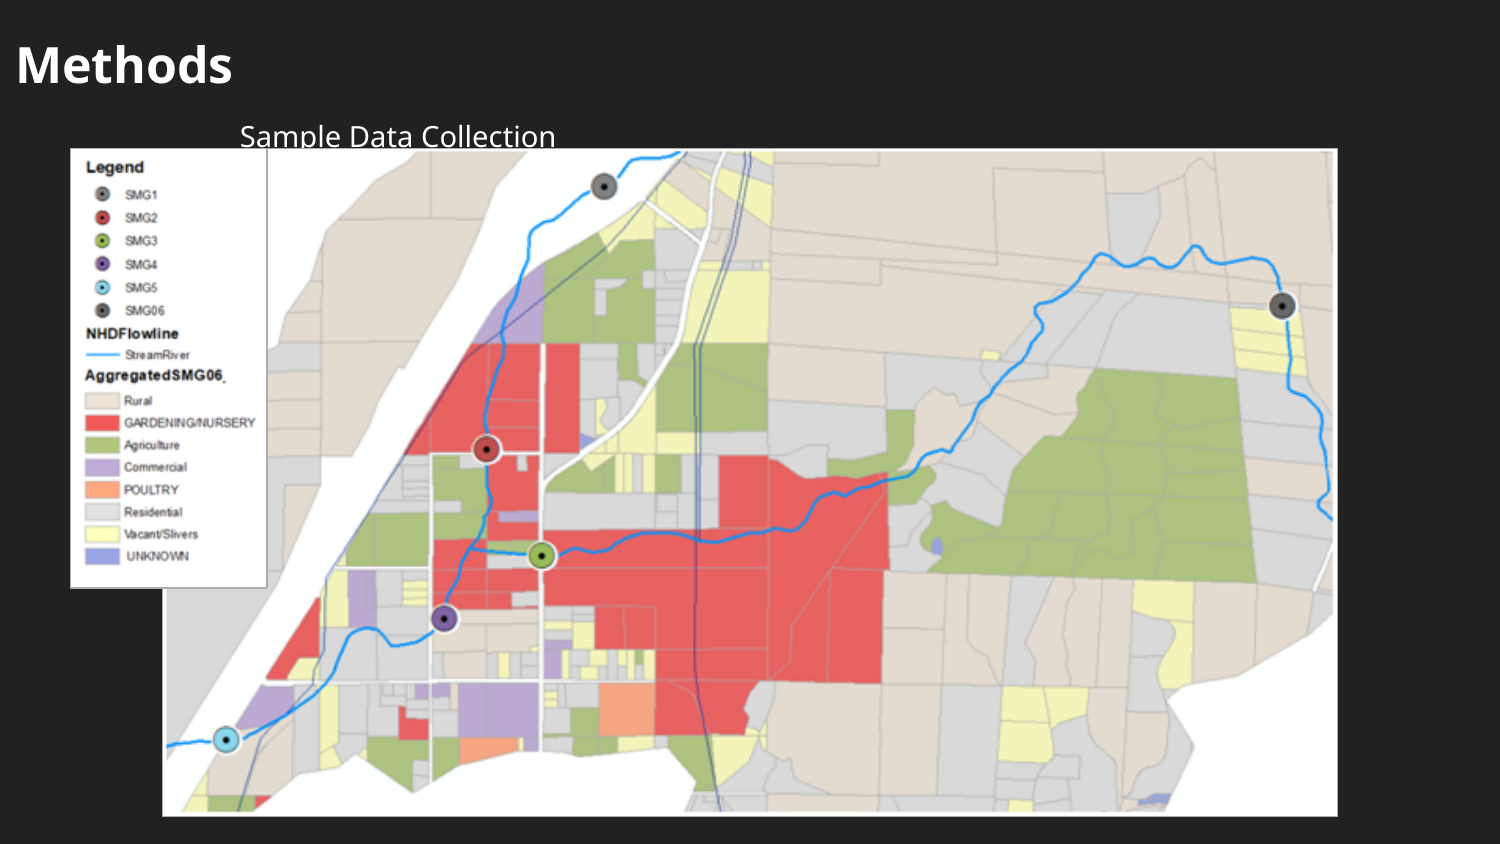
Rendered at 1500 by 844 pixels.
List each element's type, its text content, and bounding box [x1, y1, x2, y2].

text_box Sample Data Collection [149, 596, 157, 747]
picture [71, 148, 1337, 817]
text_box Methods [0, 18, 1155, 141]
text_box Sample Data Collection [149, 97, 1305, 147]
